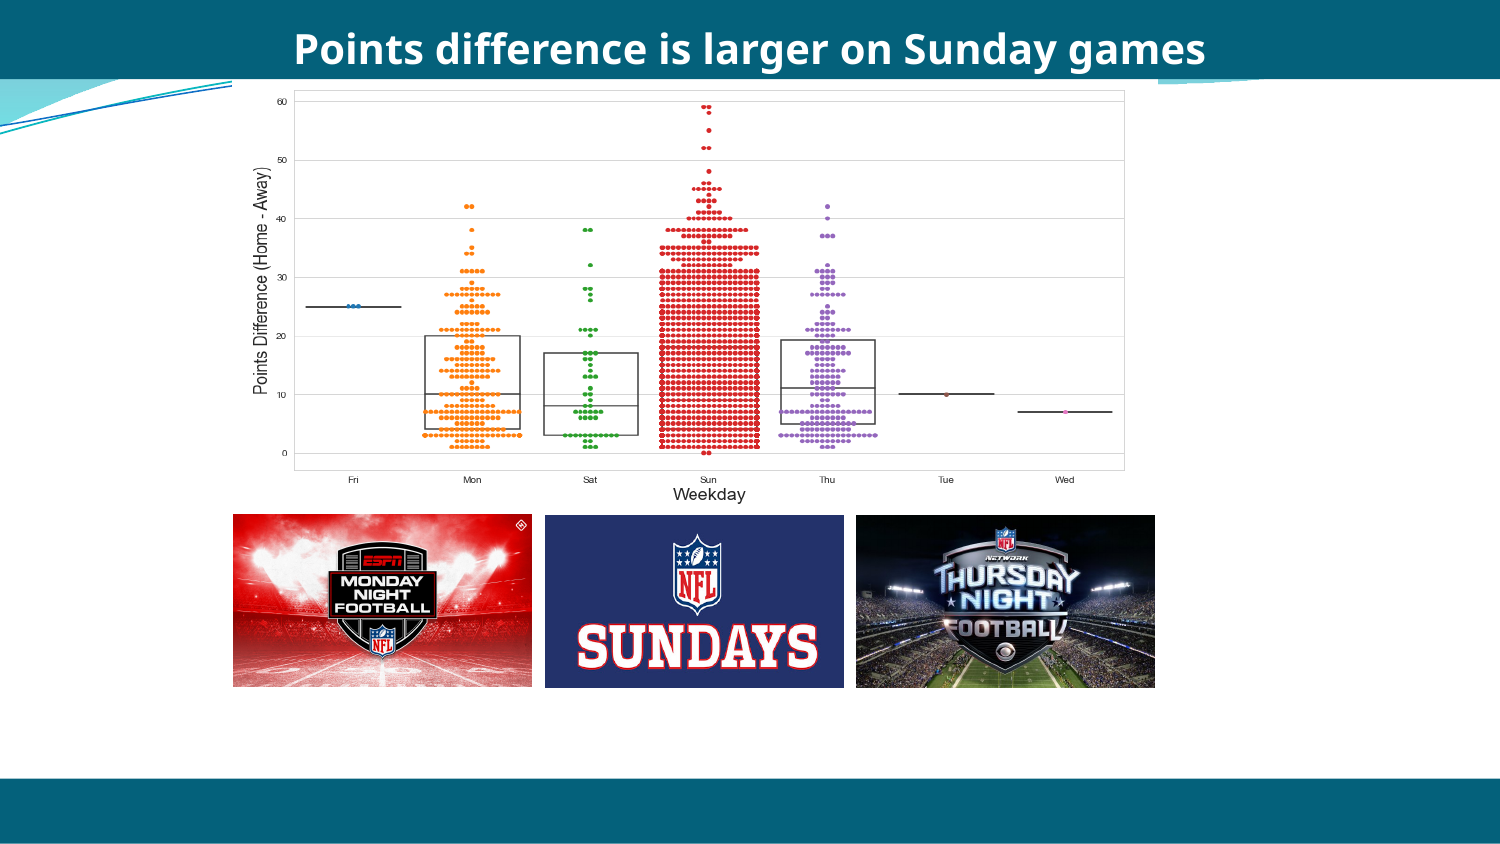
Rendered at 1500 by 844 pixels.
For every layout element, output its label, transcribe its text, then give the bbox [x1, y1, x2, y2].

picture [855, 514, 1155, 688]
text_box Points difference is larger on Sunday games [0, 0, 1500, 80]
picture [545, 515, 844, 688]
picture [233, 514, 532, 687]
text_box [0, 778, 1500, 844]
picture [232, 80, 1158, 512]
